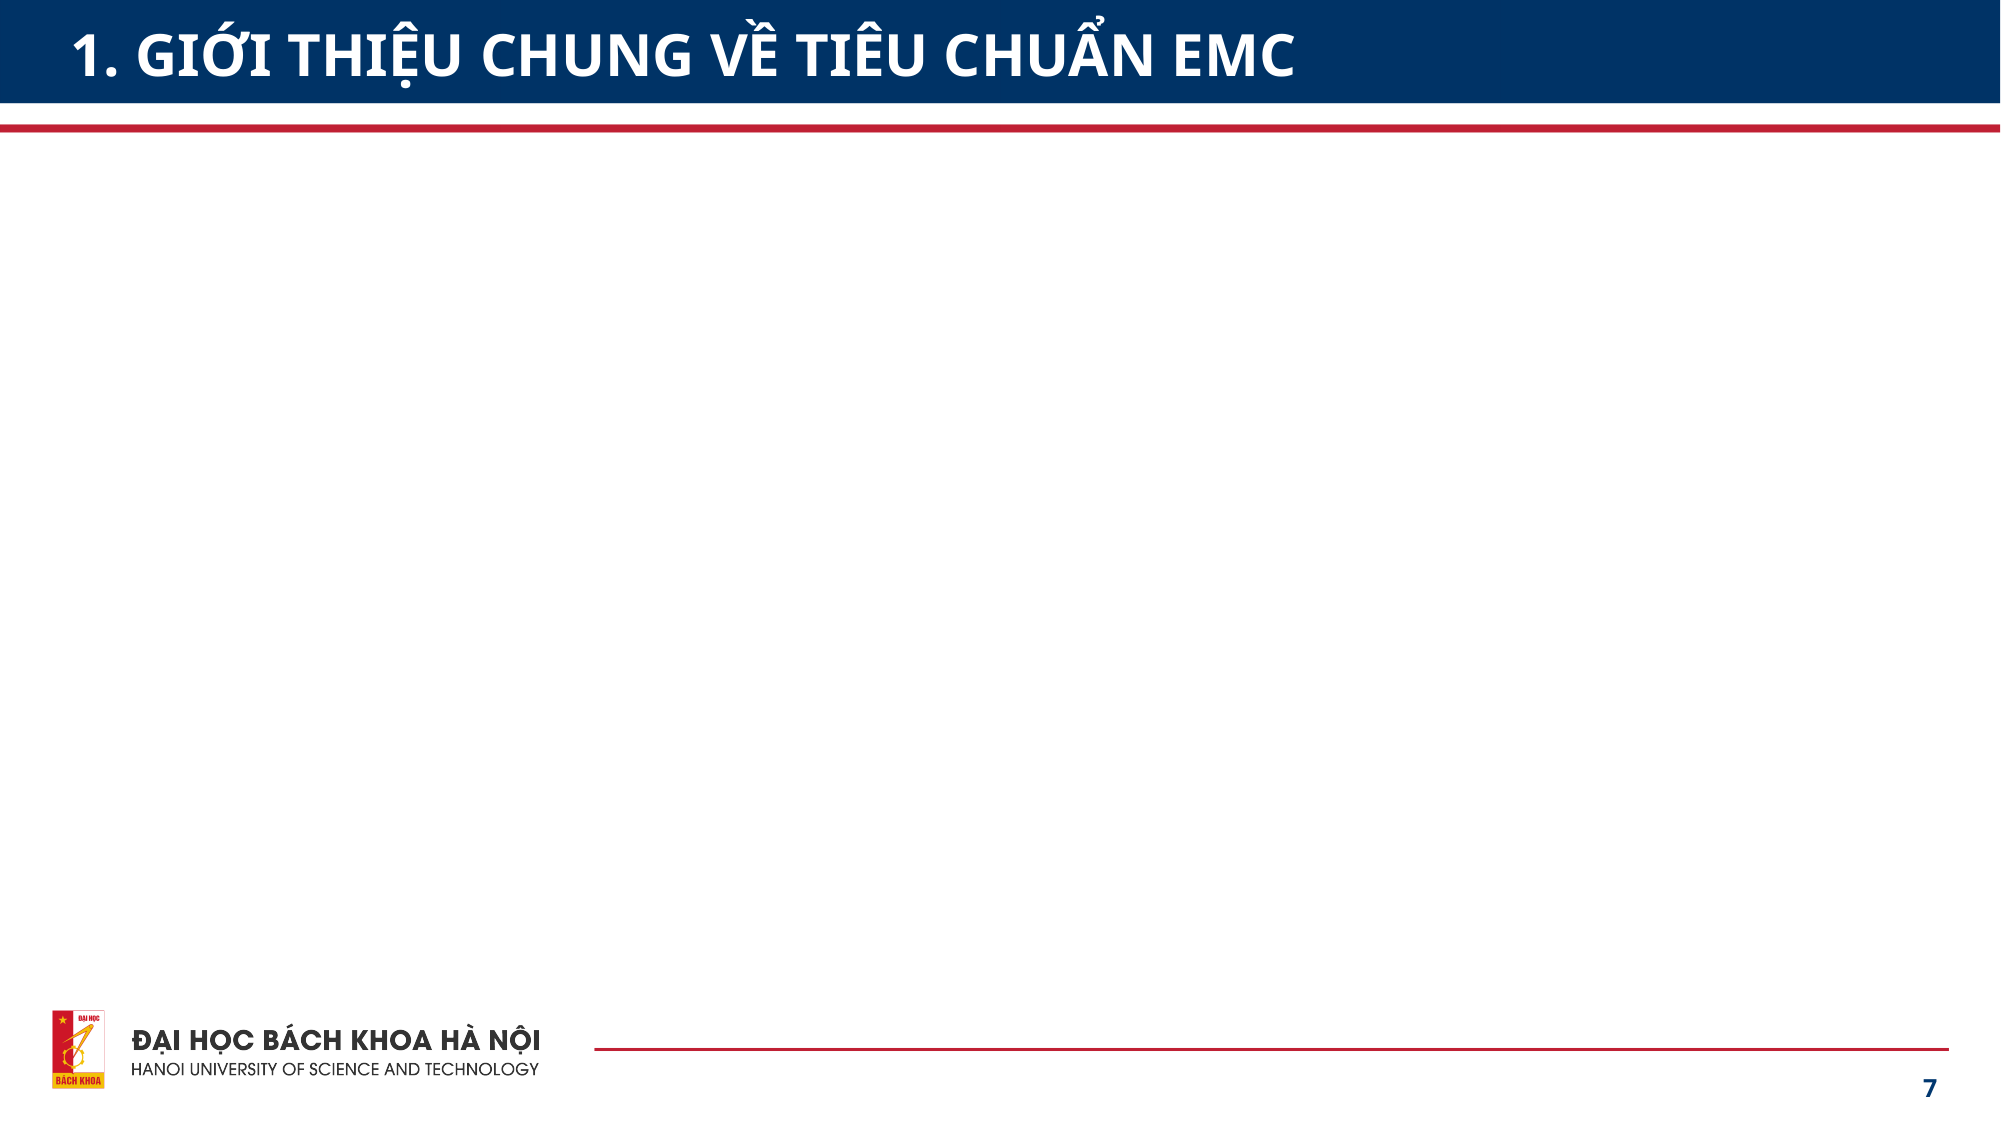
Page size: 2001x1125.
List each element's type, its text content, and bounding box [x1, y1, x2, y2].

slide_number 7 [1502, 1065, 1953, 1125]
picture [0, 0, 2001, 1125]
title 1. GIỚI THIỆU CHUNG VỀ TIÊU CHUẨN EMC [55, 18, 1945, 90]
